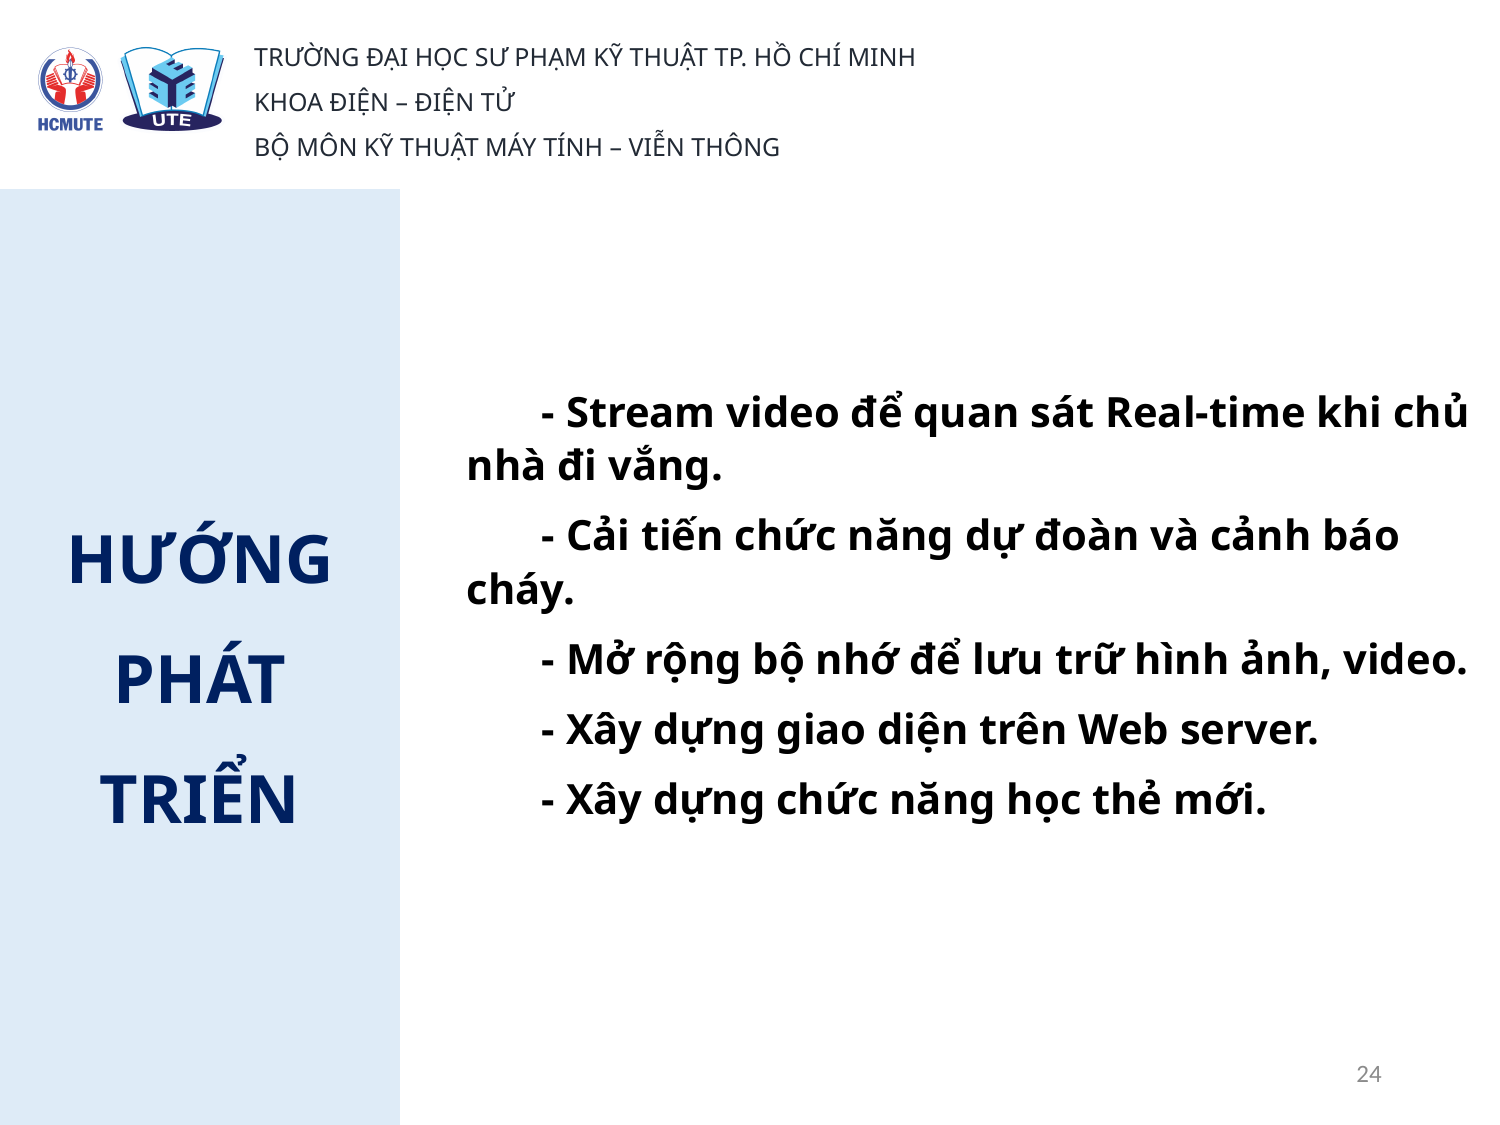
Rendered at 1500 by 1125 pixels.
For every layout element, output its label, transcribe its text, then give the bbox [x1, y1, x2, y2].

text_box TRƯỜNG ĐẠI HỌC SƯ PHẠM KỸ THUẬT TP. HỒ CHÍ MINH KHOA ĐIỆN – ĐIỆN TỬ BỘ MÔN KỸ THUẬT MÁY TÍNH – VIỄN THÔNG [239, 19, 1483, 169]
text_box HƯỚNG PHÁT TRIỂN [0, 188, 401, 1125]
picture [37, 46, 227, 134]
text_box - Stream video để quan sát Real-time khi chủ nhà đi vắng. - Cải tiến chức năng dự đoàn và cảnh báo cháy. - Mở rộng bộ nhớ để lưu trữ hình ảnh, video. - Xây dựng giao diện trên Web server. - Xây dựng chức năng học thẻ mới. [452, 374, 1500, 901]
slide_number 24 [1059, 1042, 1397, 1103]
